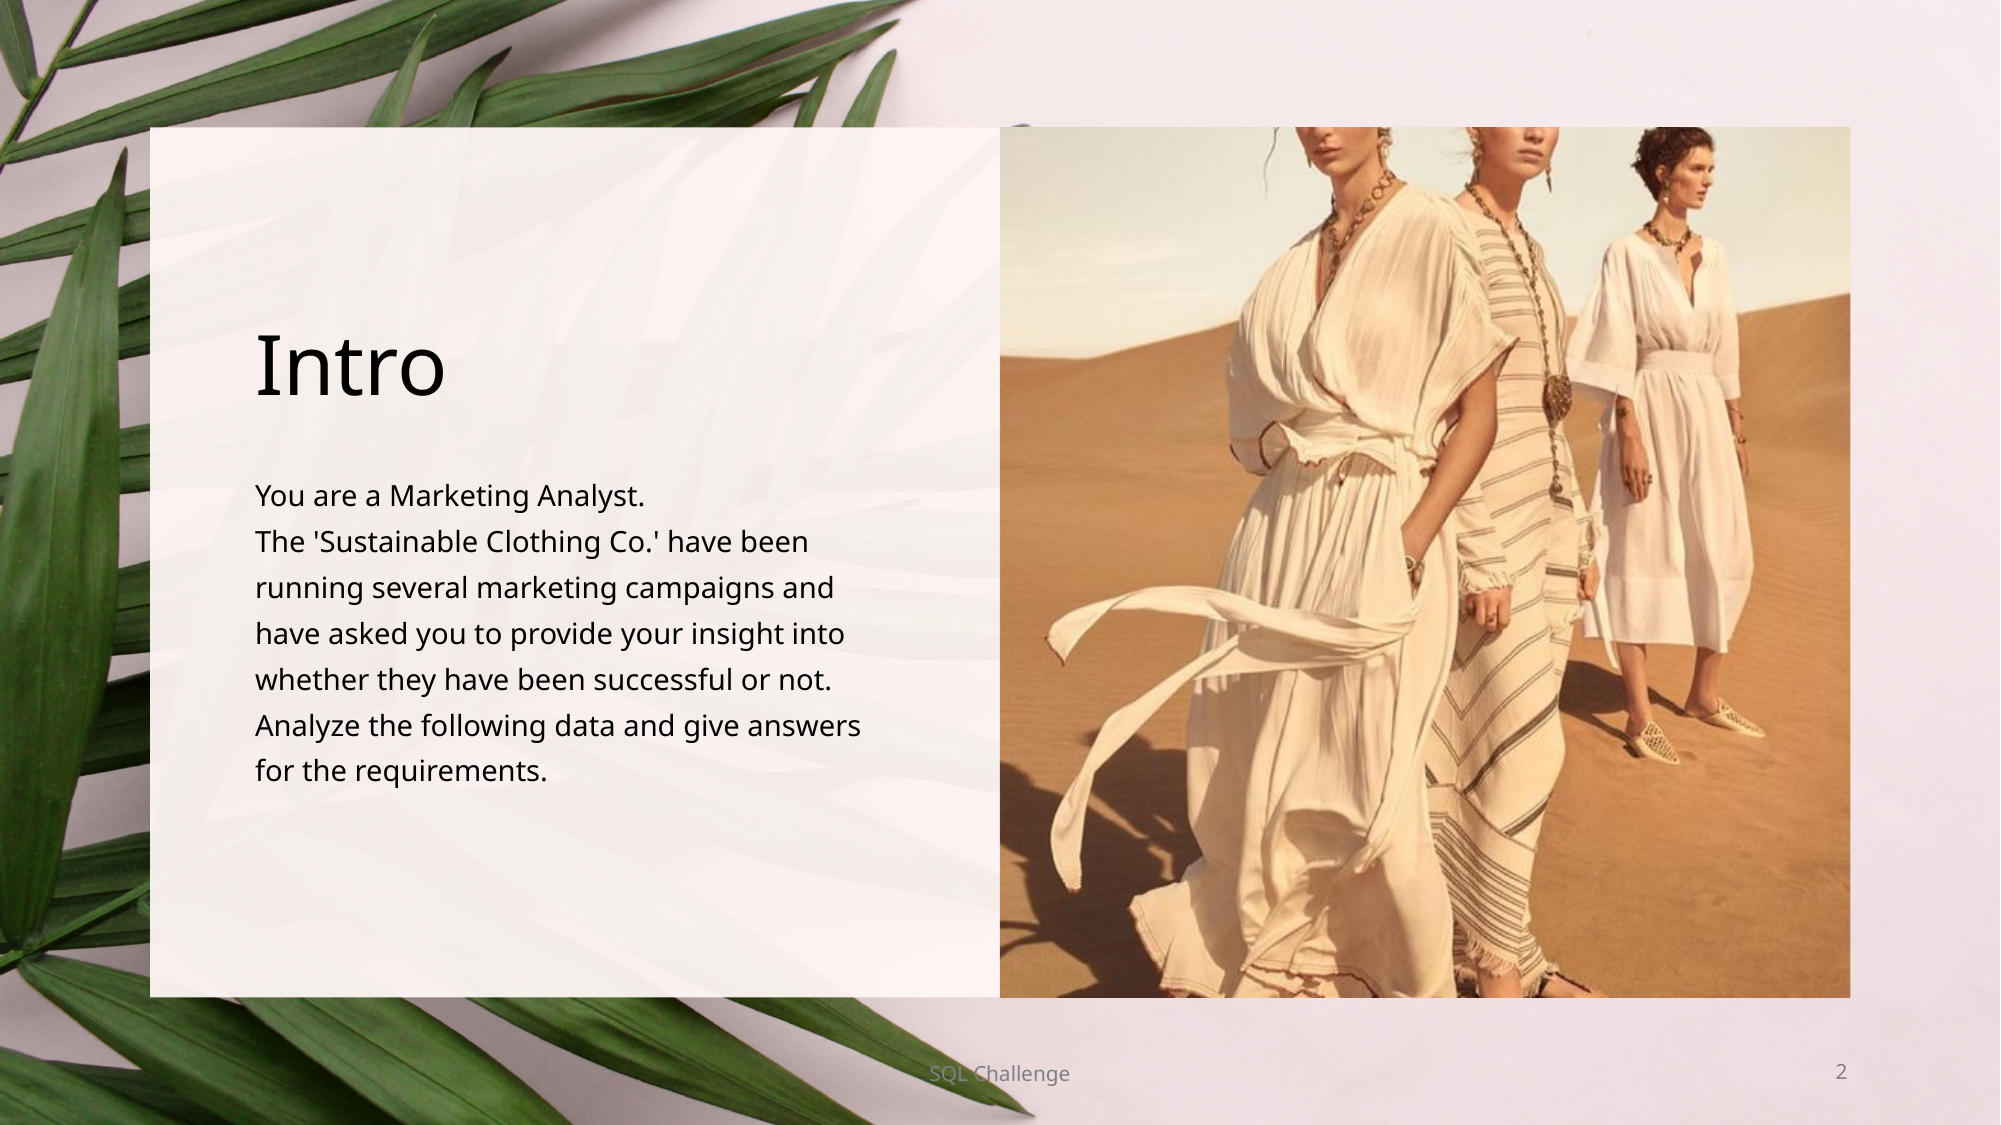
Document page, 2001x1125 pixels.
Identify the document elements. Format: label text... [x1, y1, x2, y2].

footer SQL Challenge [662, 1042, 1338, 1103]
slide_number 2 [1412, 1042, 1863, 1103]
picture [0, 0, 2000, 1125]
title Intro [240, 299, 911, 438]
list You are a Marketing Analyst. The 'Sustainable Clothing Co.' have been running several marketing campaigns and have asked you to provide your insight into whether they have been successful or not. Analyze the following data and give answers for the requirements. [240, 459, 911, 821]
